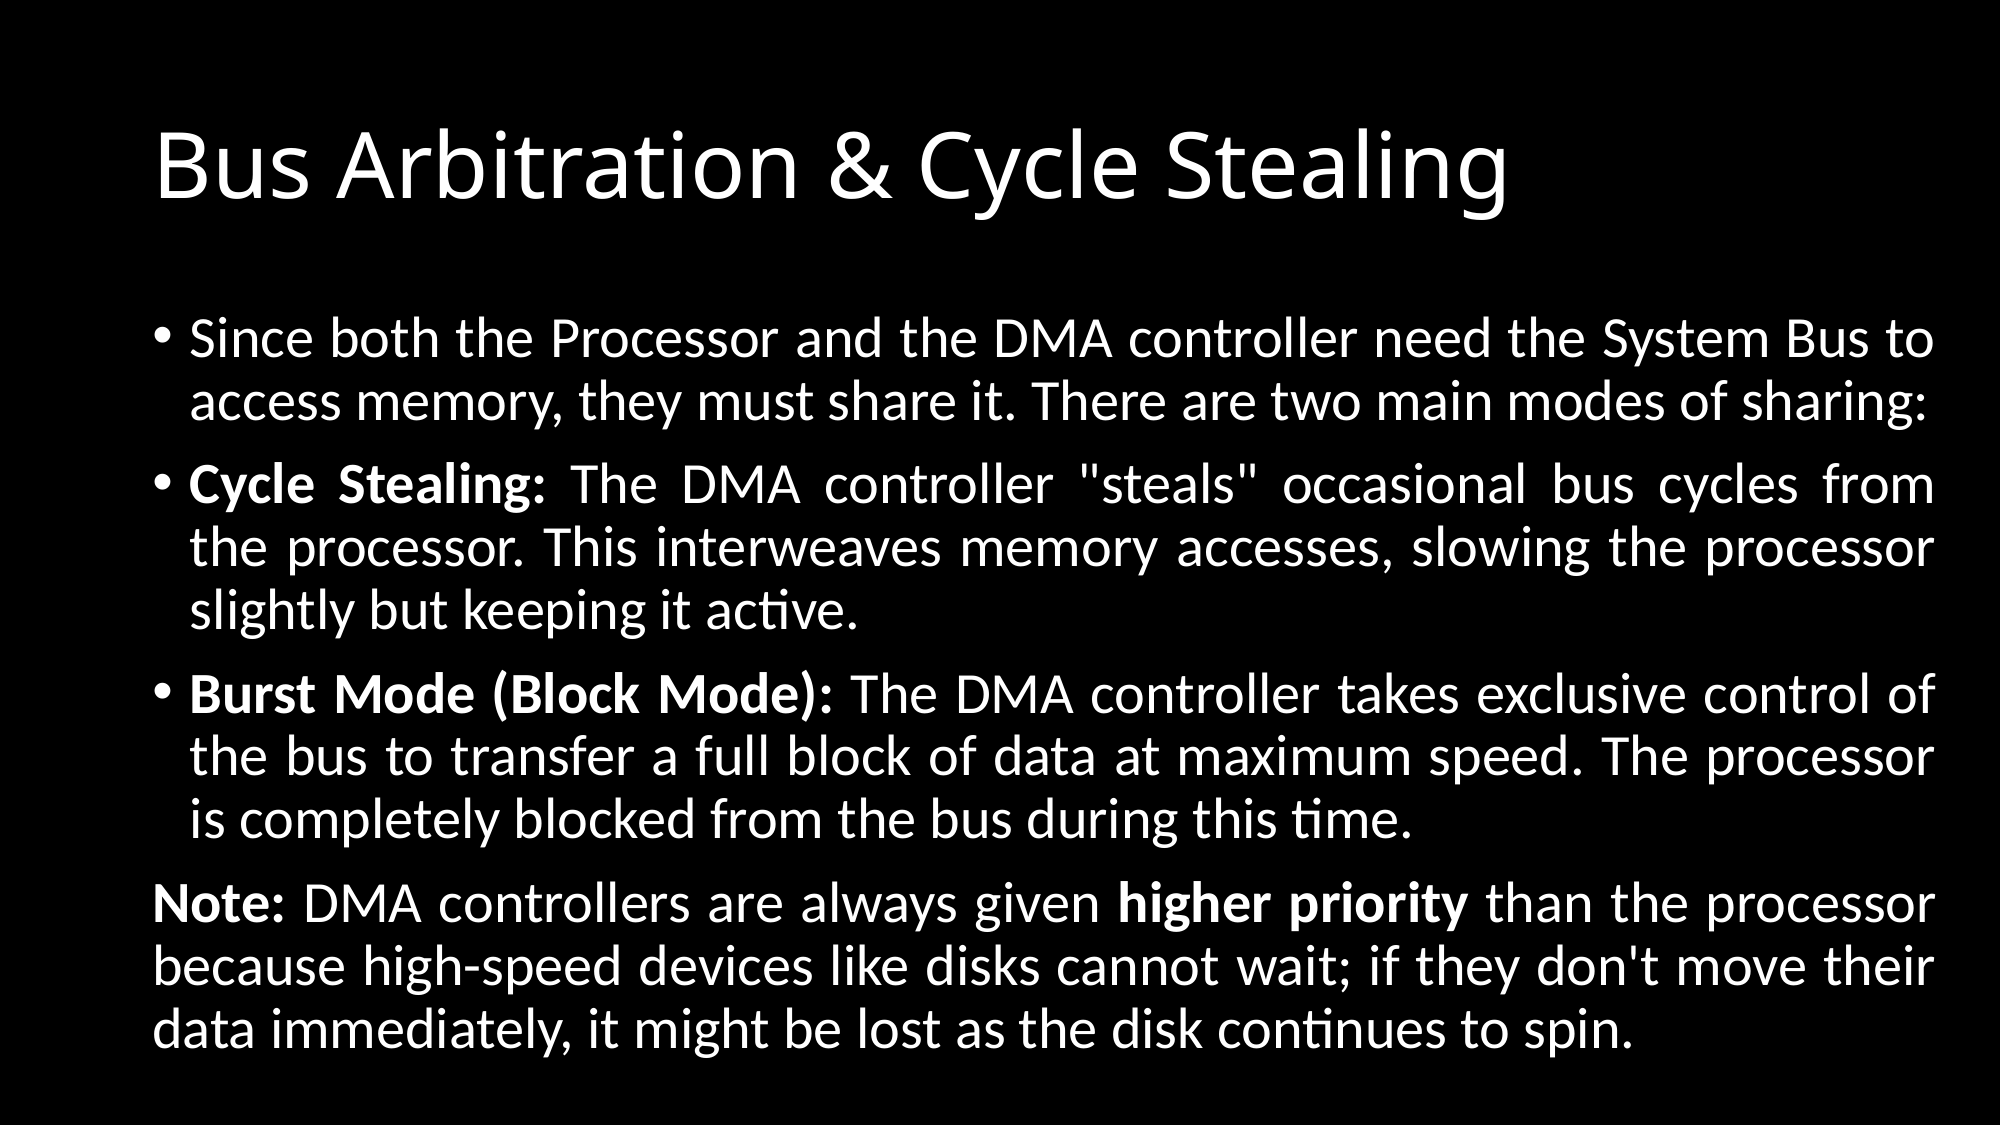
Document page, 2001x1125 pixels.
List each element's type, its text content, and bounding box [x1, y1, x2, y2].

list Since both the Processor and the DMA controller need the System Bus to access memory, they must share it. There are two main modes of sharing: Cycle Stealing: The DMA controller "steals" occasional bus cycles from the processor. This interweaves memory accesses, slowing the processor slightly but keeping it active. Burst Mode (Block Mode): The DMA controller takes exclusive control of the bus to transfer a full block of data at maximum speed. The processor is completely blocked from the bus during this time. Note: DMA controllers are always given higher priority than the processor because high-speed devices like disks cannot wait; if they don't move their data immediately, it might be lost as the disk continues to spin. [137, 299, 1953, 1125]
title Bus Arbitration & Cycle Stealing [137, 59, 1863, 278]
